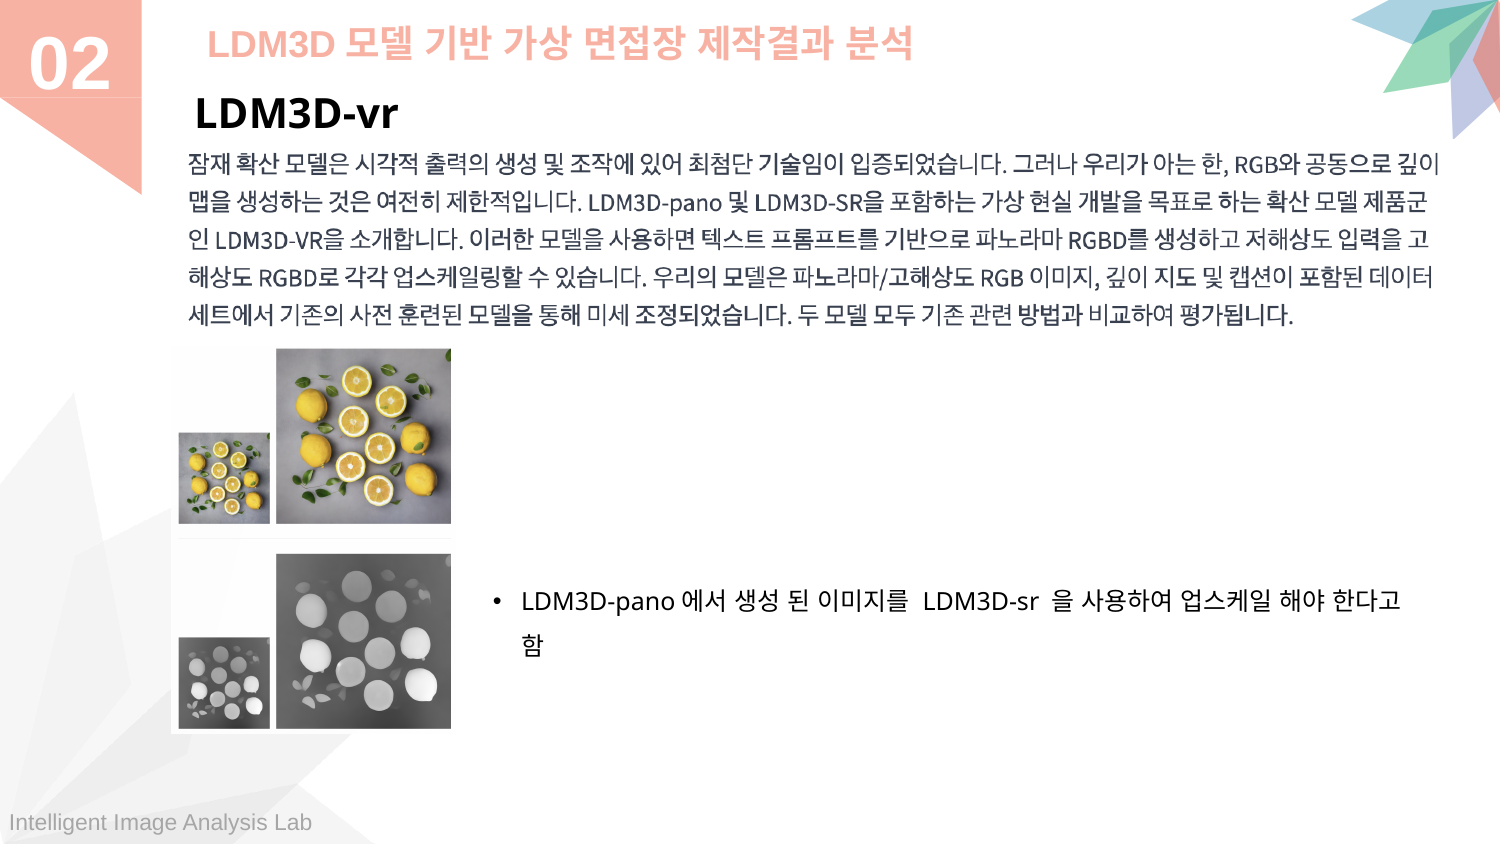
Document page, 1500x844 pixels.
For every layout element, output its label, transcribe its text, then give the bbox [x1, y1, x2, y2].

text_box LDM3D모델 기반 가상 면접장 제작결과 분석 [143, 0, 1093, 86]
text_box LDM3D-pano에서 생성 된 이미지를 LDM3D-sr 을 사용하여 업스케일 해야 한다고 함 [478, 563, 1424, 669]
text_box LDM3D-vr [179, 54, 1064, 138]
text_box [0, 0, 142, 196]
picture [0, 0, 1500, 844]
